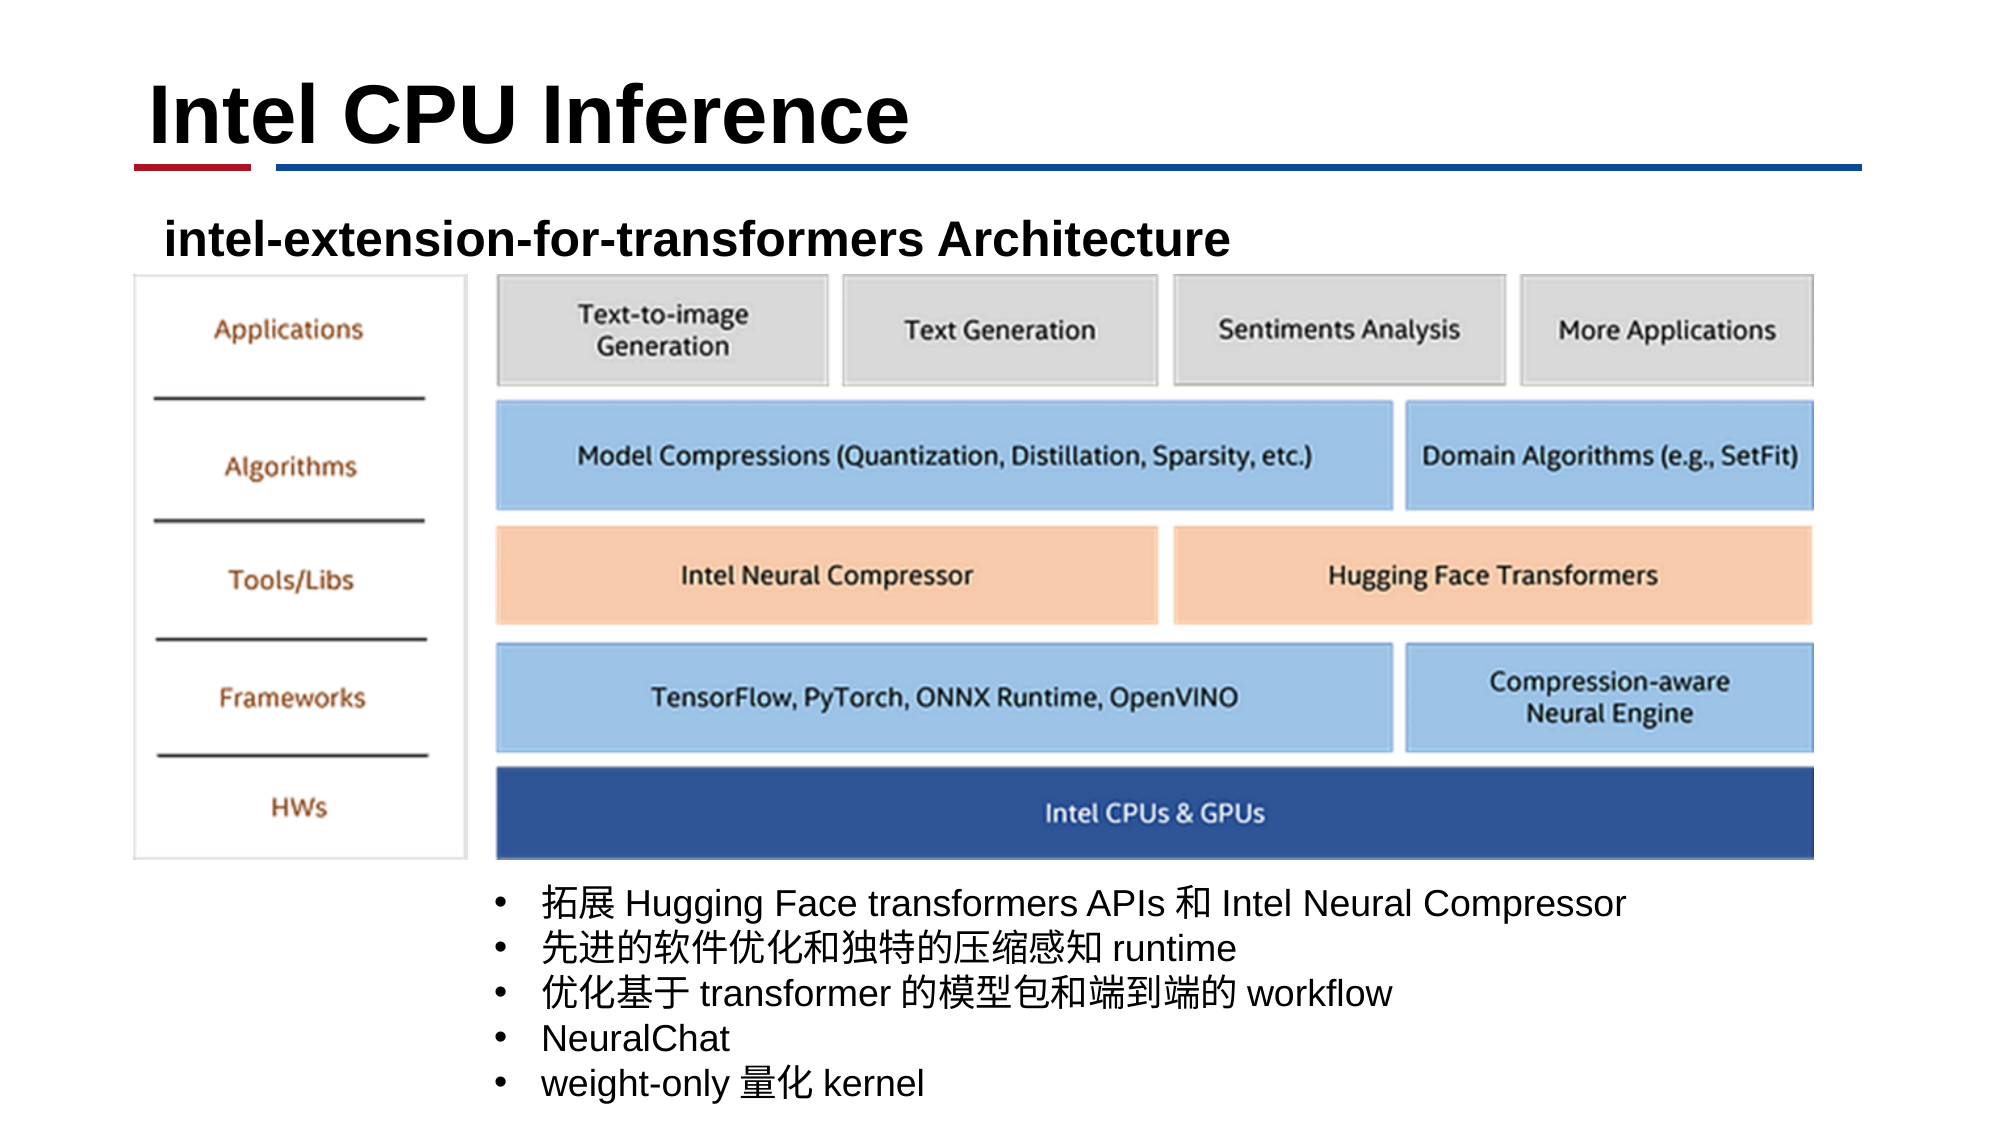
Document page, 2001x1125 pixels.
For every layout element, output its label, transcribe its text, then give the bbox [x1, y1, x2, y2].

text_box 拓展Hugging Face transformers APIs和Intel Neural Compressor 先进的软件优化和独特的压缩感知runtime 优化基于transformer的模型包和端到端的workflow NeuralChat weight-only量化kernel [479, 872, 1756, 1112]
title Intel CPU Inference [133, 0, 1863, 168]
text_box intel-extension-for-transformers Architecture [148, 198, 1276, 274]
picture [133, 274, 1814, 860]
